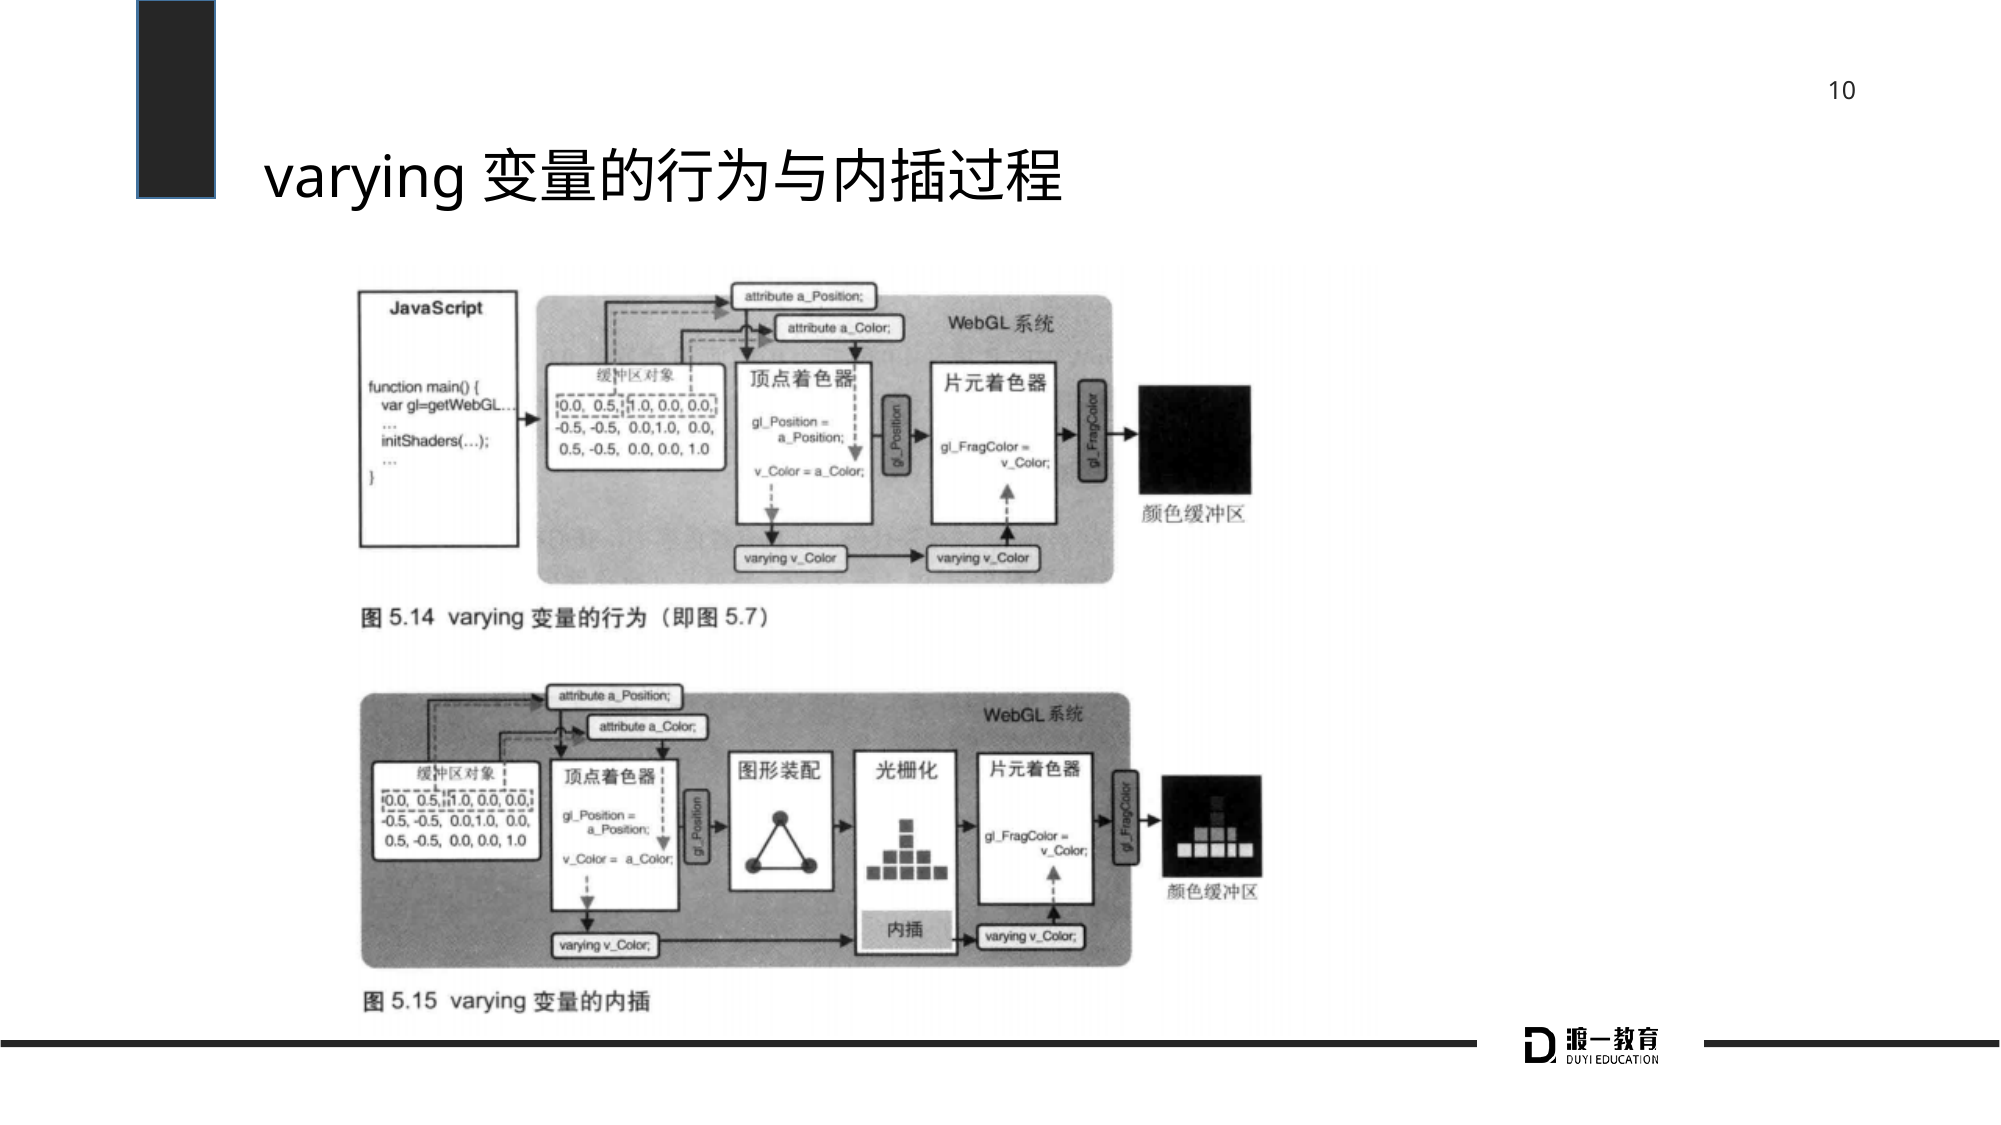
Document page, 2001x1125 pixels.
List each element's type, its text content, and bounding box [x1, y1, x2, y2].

title varying变量的行为与内插过程 [249, 93, 1750, 218]
picture [1502, 1008, 1679, 1081]
picture [340, 265, 1381, 1036]
